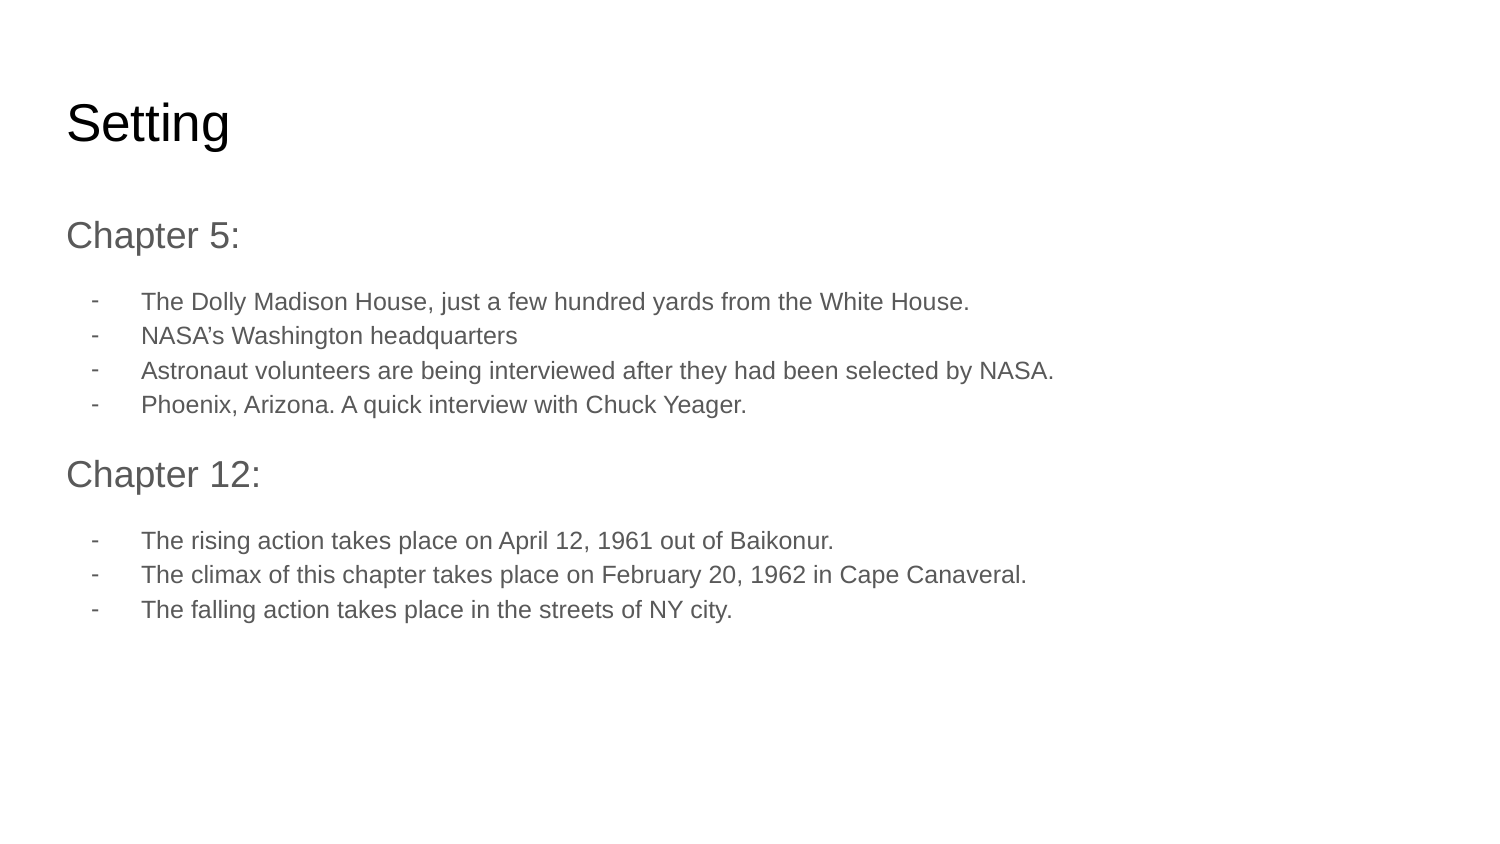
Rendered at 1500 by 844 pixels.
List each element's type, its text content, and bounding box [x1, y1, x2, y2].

title Setting [51, 72, 1449, 167]
list Chapter 5: The Dolly Madison House, just a few hundred yards from the White House. NASA’s Washington headquarters Astronaut volunteers are being interviewed after they had been selected by NASA. Phoenix, Arizona. A quick interview with Chuck Yeager. Chapter 12: The rising action takes place on April 12, 1961 out of Baikonur. The climax of this chapter takes place on February 20, 1962 in Cape Canaveral. The falling action takes place in the streets of NY city. [51, 189, 1449, 750]
